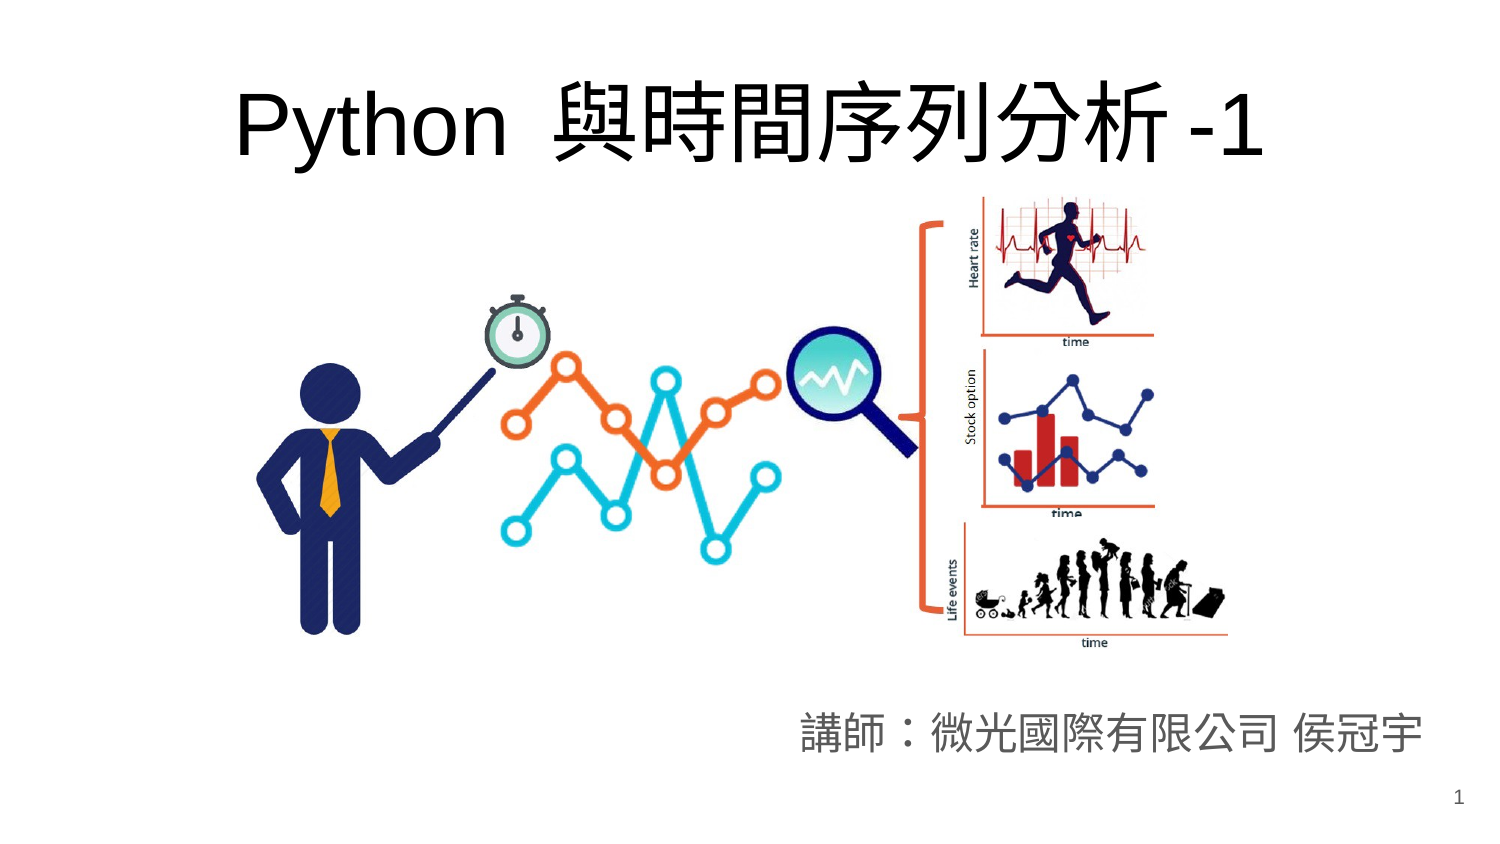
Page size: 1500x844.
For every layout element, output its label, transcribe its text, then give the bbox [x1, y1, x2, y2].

title Python 與時間序列分析-1 [51, 59, 1449, 190]
subtitle 講師：微光國際有限公司 侯冠宇 [41, 694, 1439, 825]
slide_number ‹#› [1389, 764, 1480, 830]
picture [251, 194, 1229, 650]
